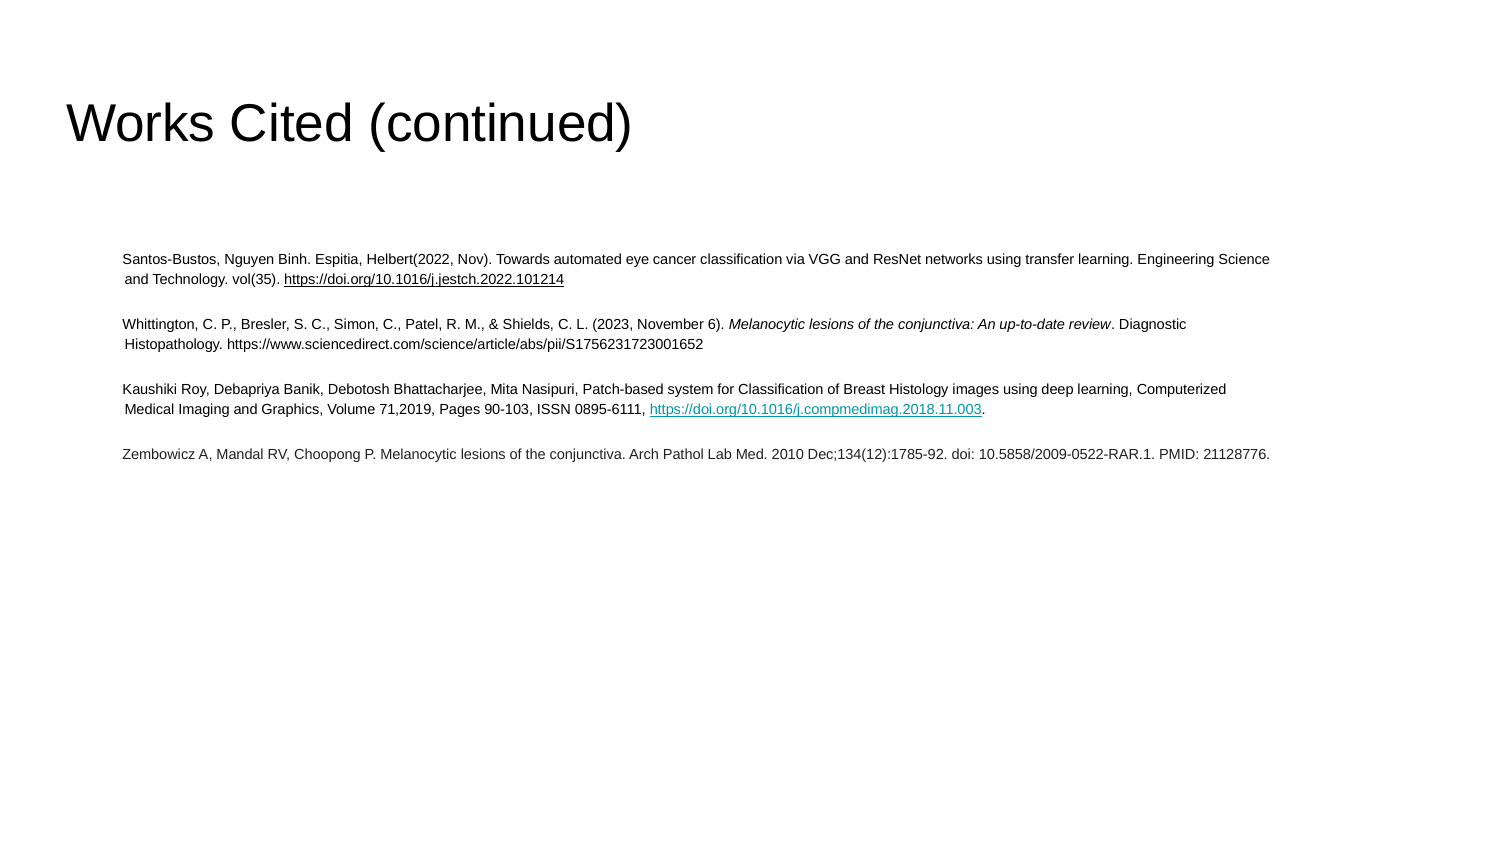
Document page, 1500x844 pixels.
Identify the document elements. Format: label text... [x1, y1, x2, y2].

title Works Cited (continued) [51, 72, 1449, 167]
list Santos-Bustos, Nguyen Binh. Espitia, Helbert(2022, Nov). Towards automated eye cancer classification via VGG and ResNet networks using transfer learning. Engineering Science and Technology. vol(35). https://doi.org/10.1016/j.jestch.2022.101214 Whittington, C. P., Bresler, S. C., Simon, C., Patel, R. M., & Shields, C. L. (2023, November 6). Melanocytic lesions of the conjunctiva: An up-to-date review. Diagnostic Histopathology. https://www.sciencedirect.com/science/article/abs/pii/S1756231723001652 Kaushiki Roy, Debapriya Banik, Debotosh Bhattacharjee, Mita Nasipuri, Patch-based system for Classification of Breast Histology images using deep learning, Computerized Medical Imaging and Graphics, Volume 71,2019, Pages 90-103, ISSN 0895-6111, https://doi.org/10.1016/j.compmedimag.2018.11.003. Zembowicz A, Mandal RV, Choopong P. Melanocytic lesions of the conjunctiva. Arch Pathol Lab Med. 2010 Dec;134(12):1785-92. doi: 10.5858/2009-0522-RAR.1. PMID: 21128776. [51, 232, 1291, 793]
